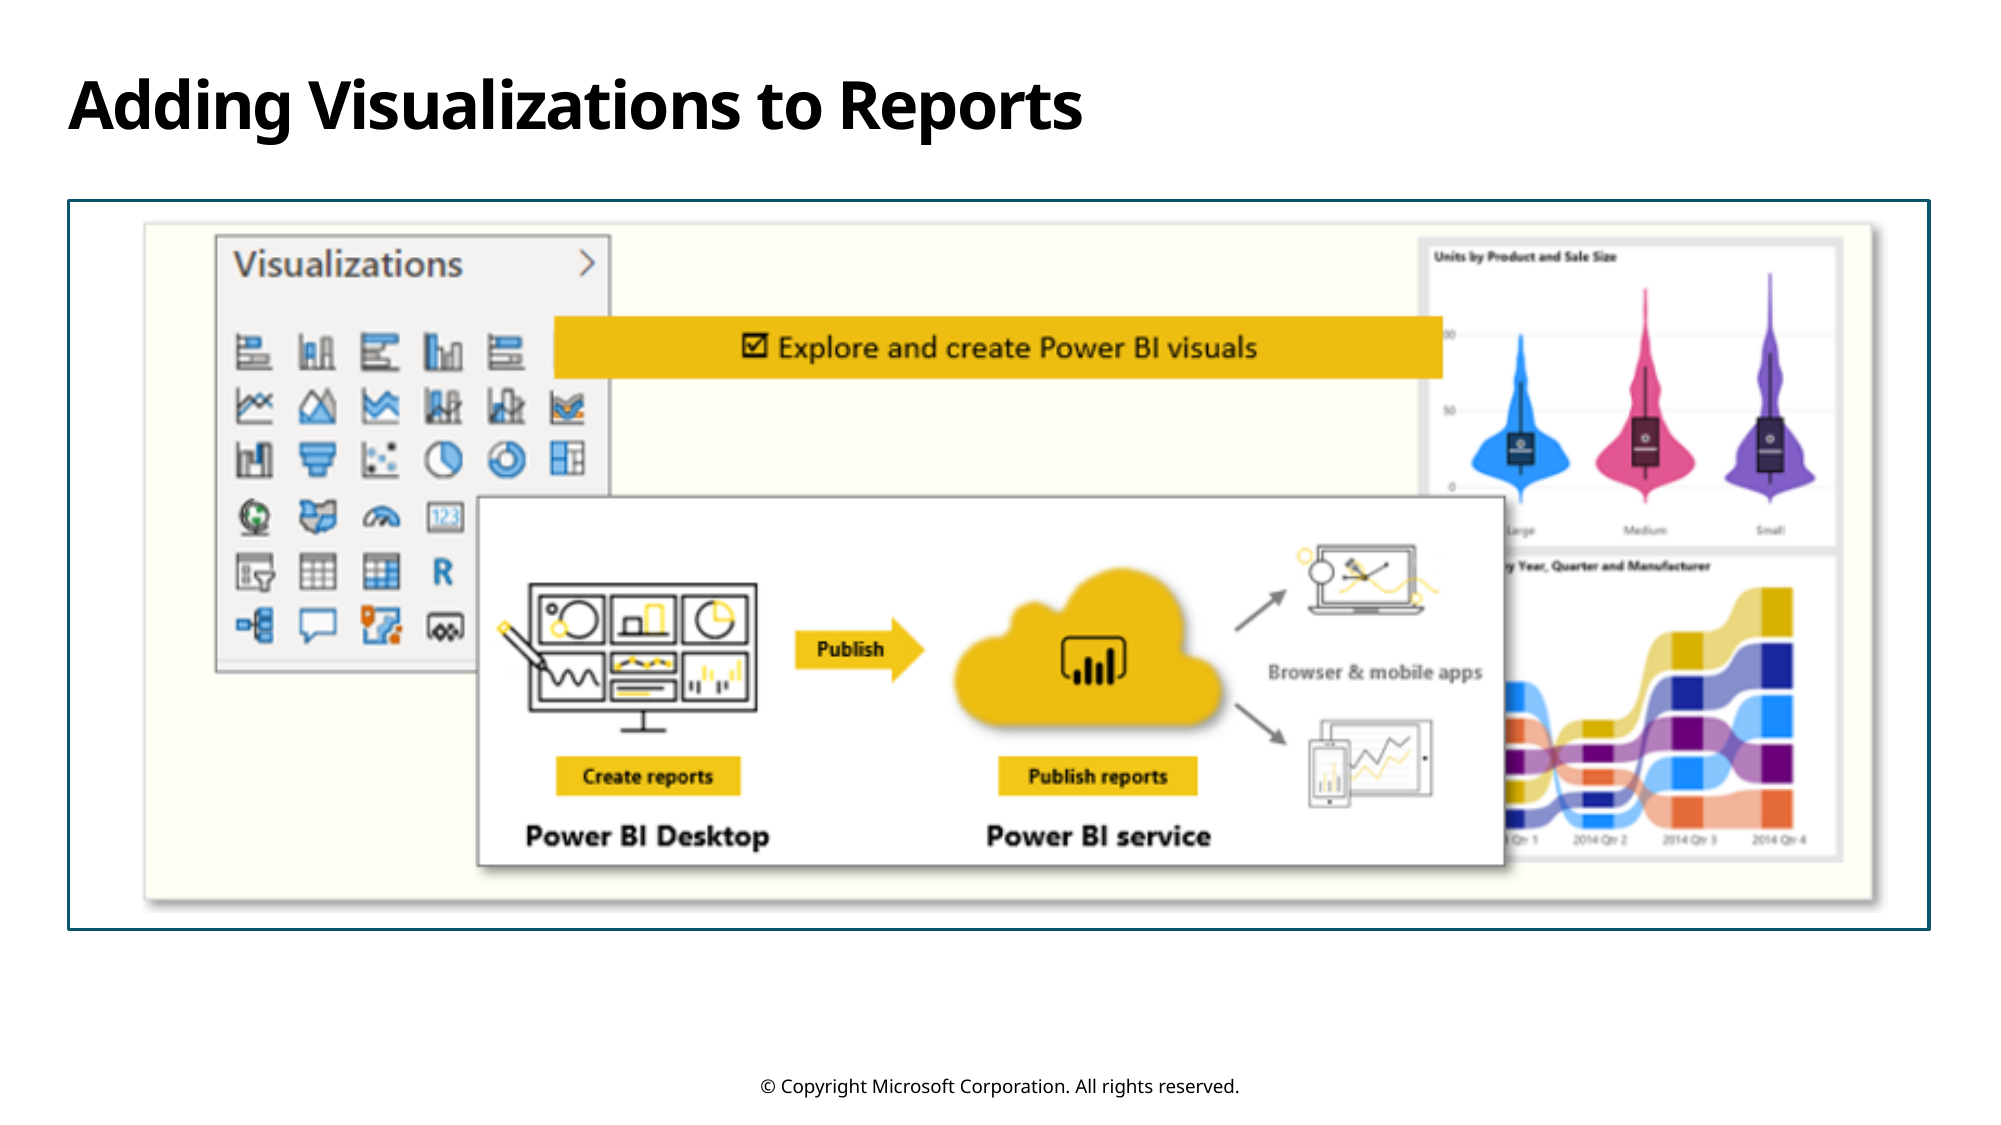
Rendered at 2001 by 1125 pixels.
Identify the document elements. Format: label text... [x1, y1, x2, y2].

text_box [68, 200, 1930, 930]
title Adding Visualizations to Reports [68, 71, 1930, 185]
picture [142, 217, 1888, 914]
